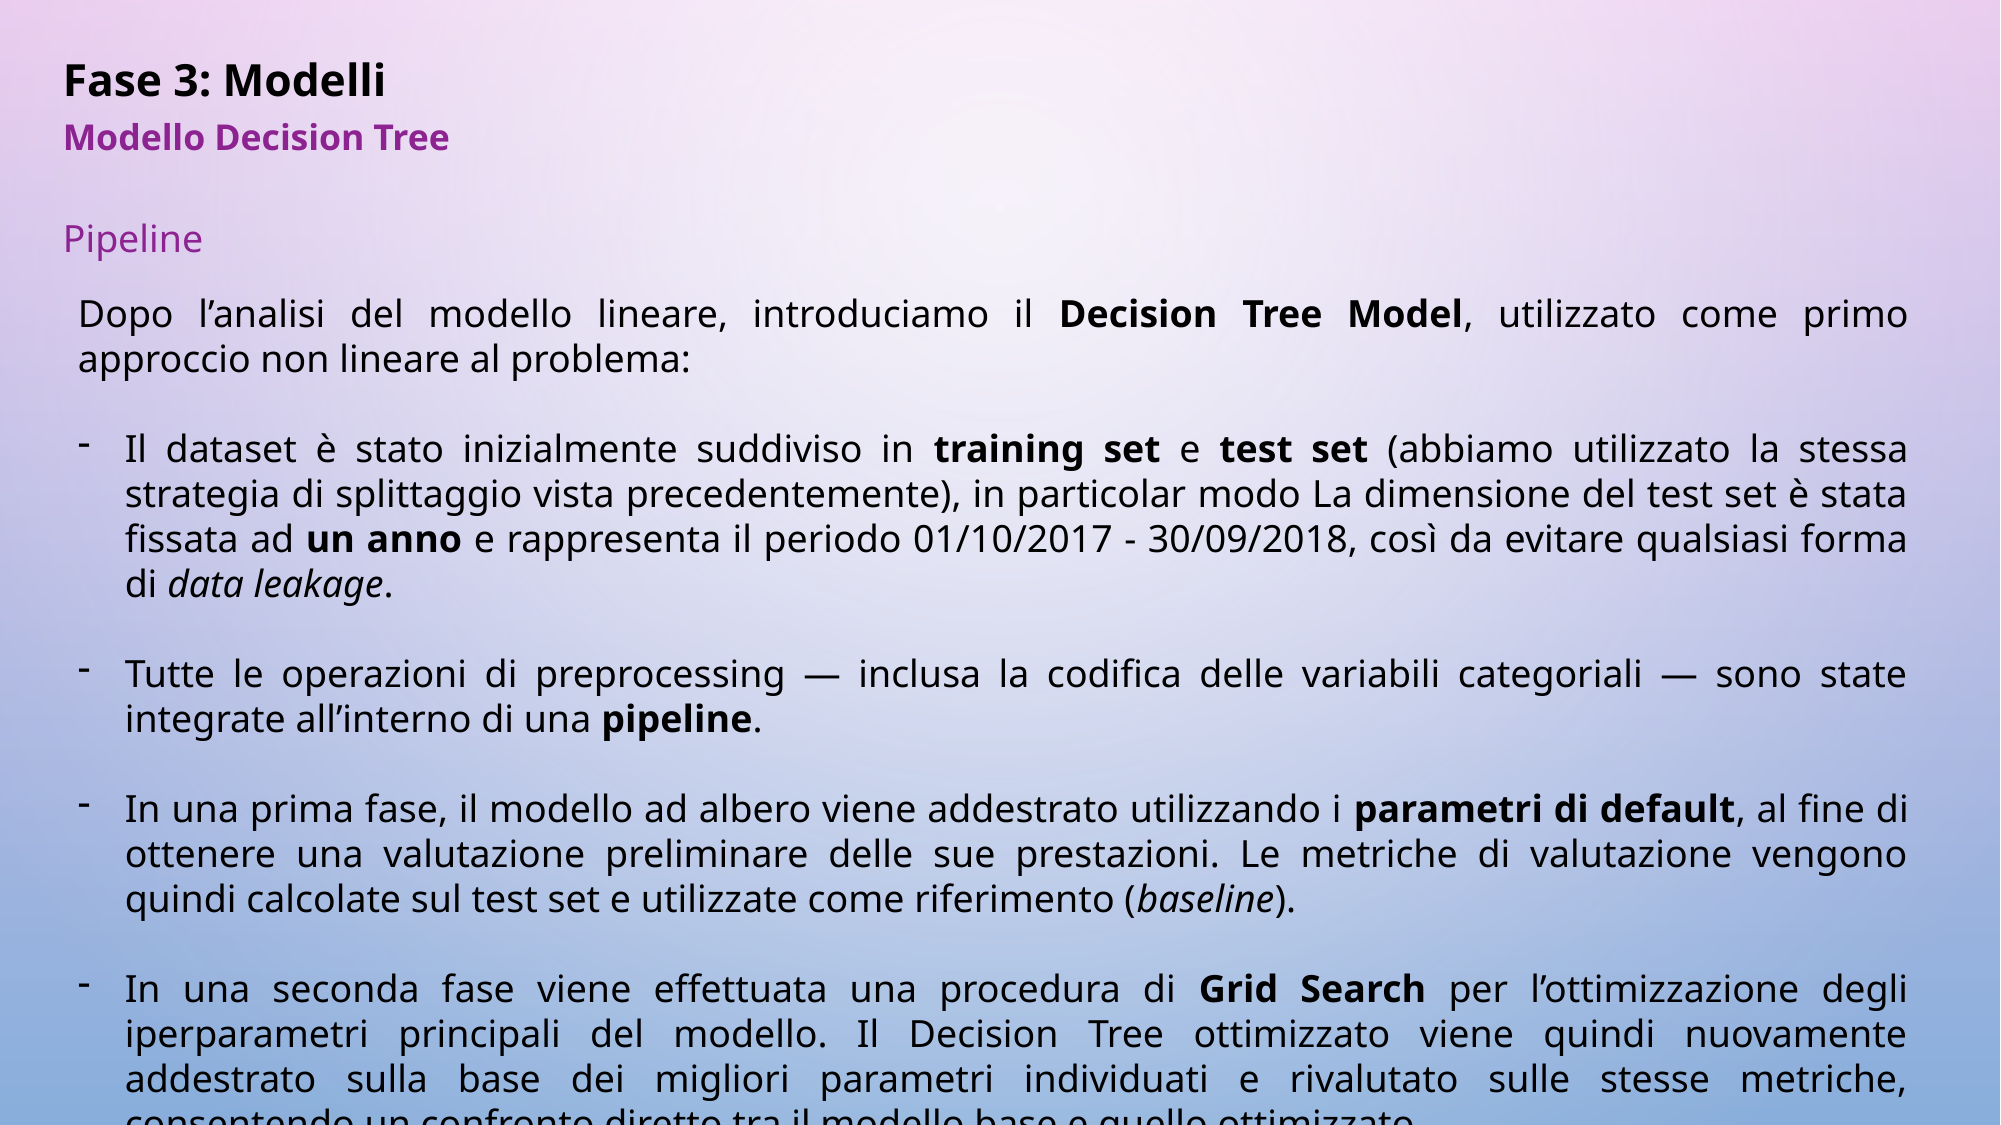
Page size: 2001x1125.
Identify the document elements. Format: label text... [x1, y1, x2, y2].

text_box Confronto delle Performance [0, 0, 2000, 615]
text_box Fase 3: Modelli [63, 49, 943, 106]
text_box Modello Decision Tree [63, 113, 874, 159]
text_box Pipeline [63, 214, 874, 260]
text_box Dopo l’analisi del modello lineare, introduciamo il Decision Tree Model, utilizzato come primo approccio non lineare al problema: Il dataset è stato inizialmente suddiviso in training set e test set (abbiamo utilizzato la stessa strategia di splittaggio vista precedentemente), in particolar modo La dimensione del test set è stata fissata ad un anno e rappresenta il periodo 01/10/2017 - 30/09/2018, così da evitare qualsiasi forma di data leakage. Tutte le operazioni di preprocessing — inclusa la codifica delle variabili categoriali — sono state integrate all’interno di una pipeline. In una prima fase, il modello ad albero viene addestrato utilizzando i parametri di default, al fine di ottenere una valutazione preliminare delle sue prestazioni. Le metriche di valutazione vengono quindi calcolate sul test set e utilizzate come riferimento (baseline). In una seconda fase viene effettuata una procedura di Grid Search per l’ottimizzazione degli iperparametri principali del modello. Il Decision Tree ottimizzato viene quindi nuovamente addestrato sulla base dei migliori parametri individuati e rivalutato sulle stesse metriche, consentendo un confronto diretto tra il modello base e quello ottimizzato. [63, 282, 1924, 1125]
